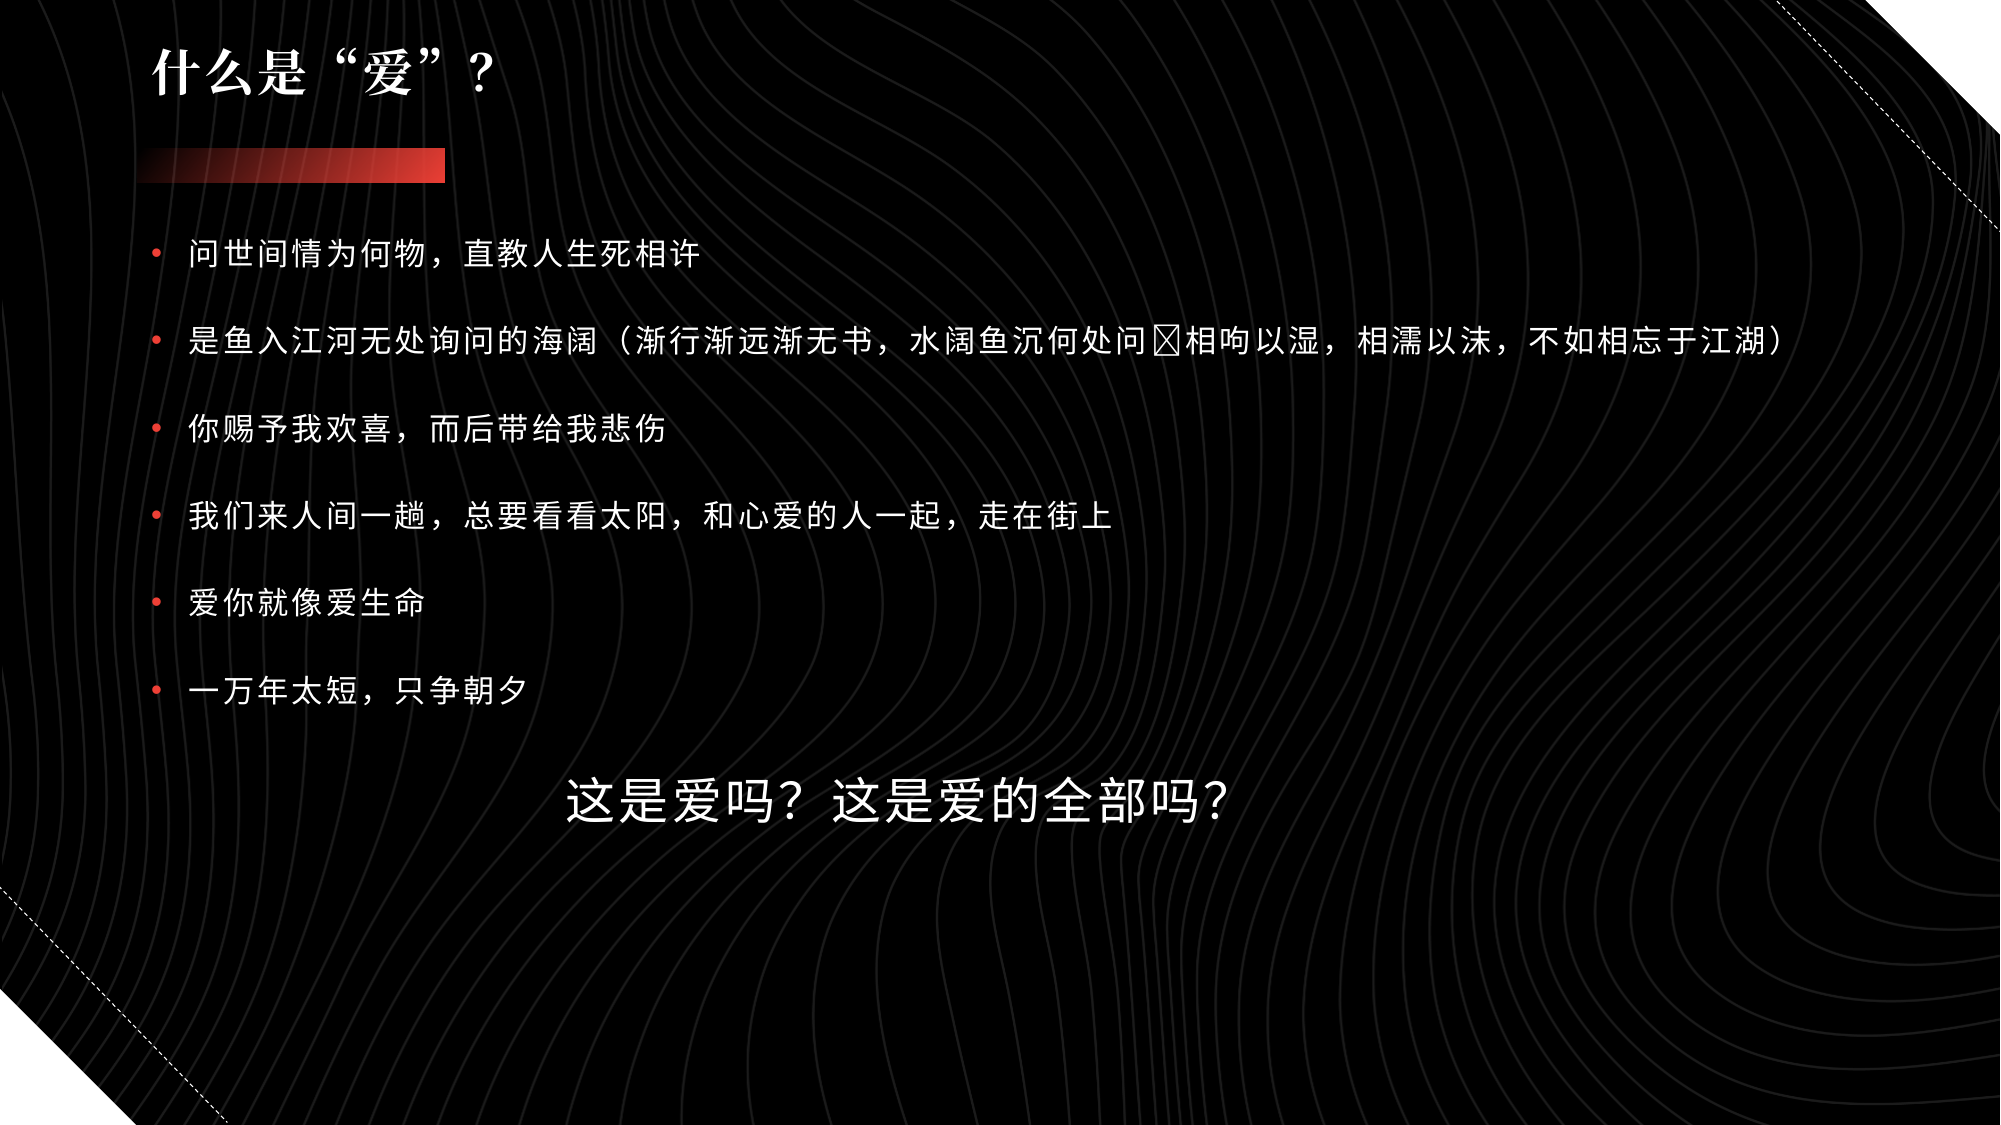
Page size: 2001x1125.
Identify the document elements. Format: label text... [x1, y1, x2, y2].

title 什么是“爱”？ [136, 27, 1863, 124]
list 问世间情为何物，直教人生死相许 是鱼入江河无处询问的海阔（渐行渐远渐无书，水阔鱼沉何处问相呴以湿，相濡以沫，不如相忘于江湖） 你赐予我欢喜，而后带给我悲伤 我们来人间一趟，总要看看太阳，和心爱的人一起，走在街上 爱你就像爱生命 一万年太短，只争朝夕 这是爱吗？这是爱的全部吗？ [136, 207, 1864, 946]
